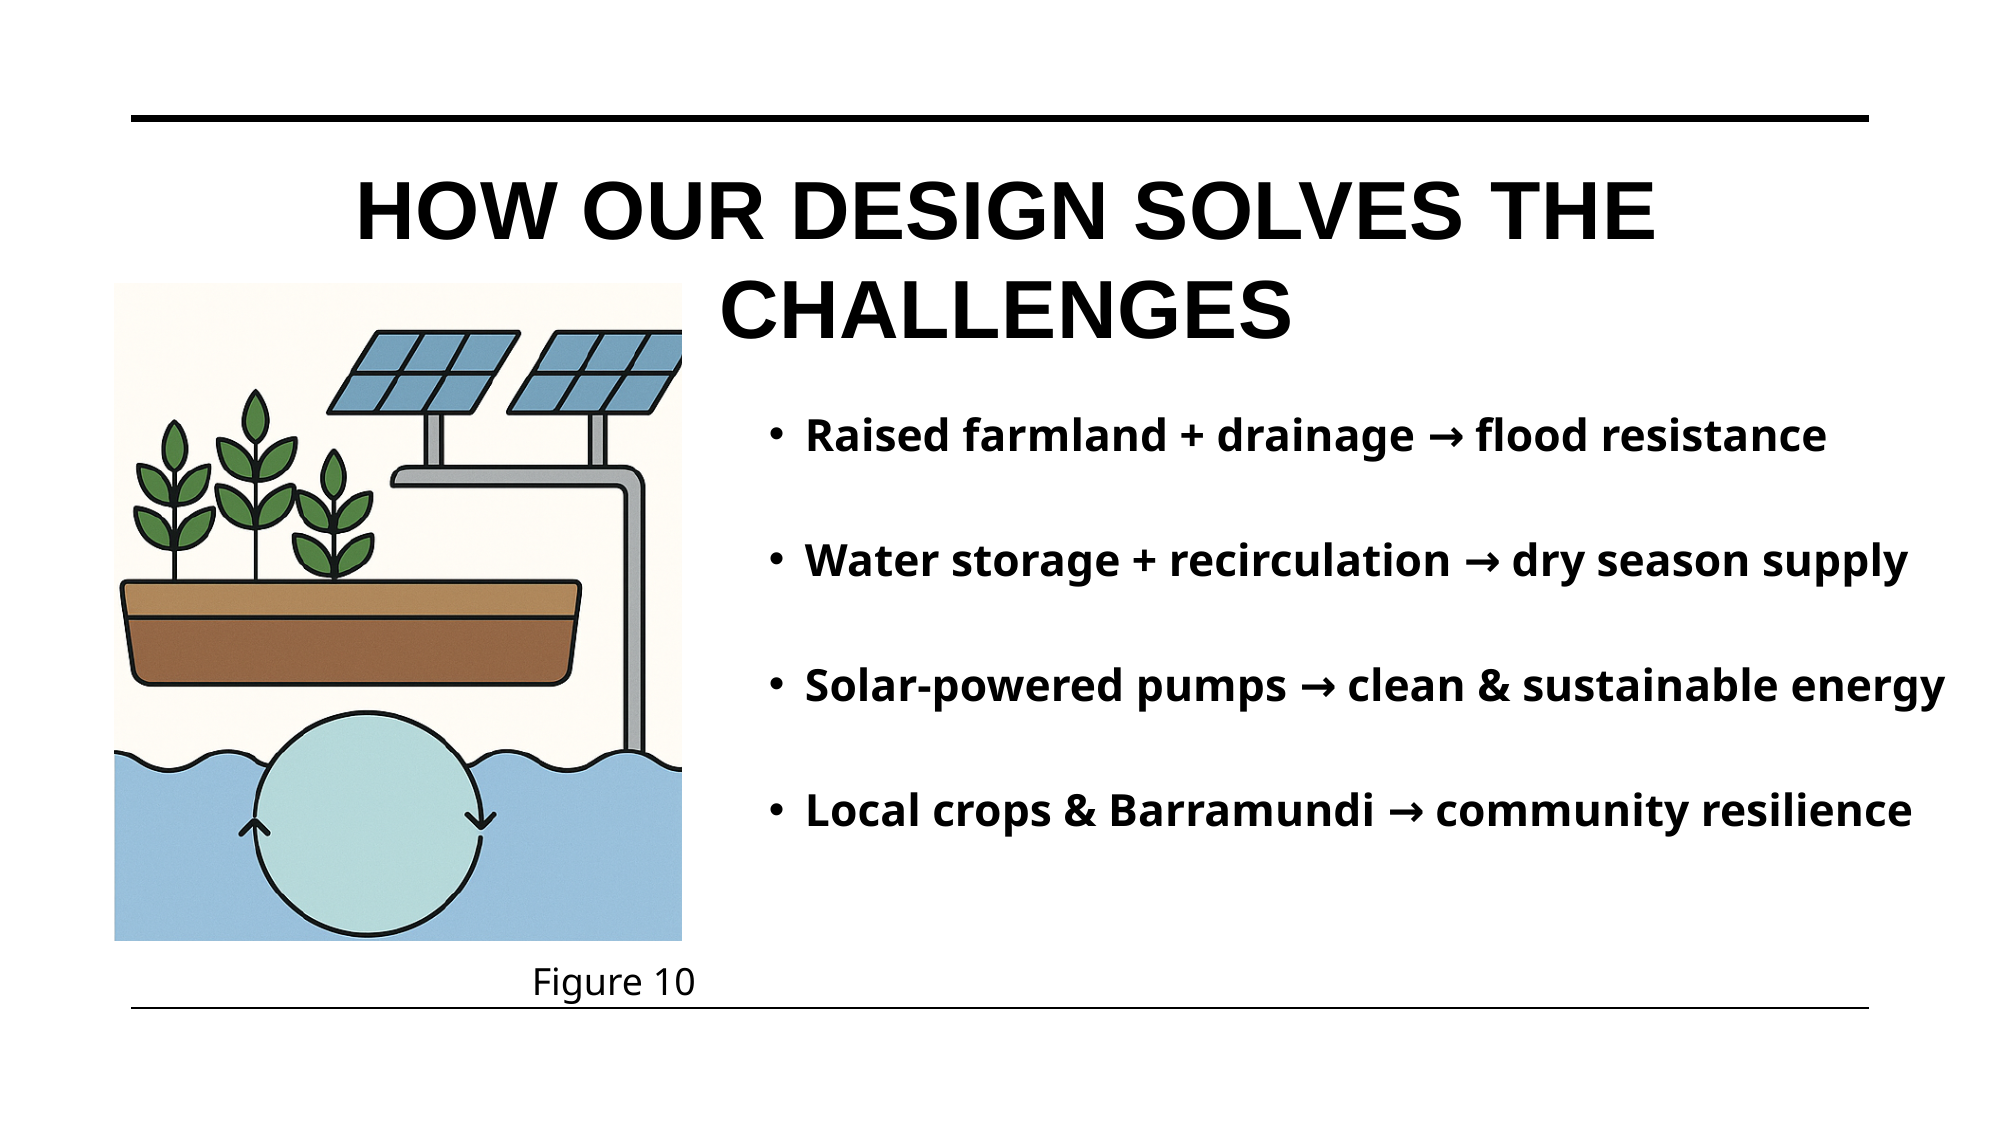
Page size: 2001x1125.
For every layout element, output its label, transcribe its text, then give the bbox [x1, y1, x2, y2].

title How Our Design Solves the Challenges [76, 149, 1937, 365]
text_box Figure 10 [516, 950, 731, 1011]
list Raised farmland + drainage → flood resistance Water storage + recirculation → dry season supply Solar-powered pumps → clean & sustainable energy Local crops & Barramundi → community resilience [754, 345, 1968, 878]
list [114, 283, 682, 941]
